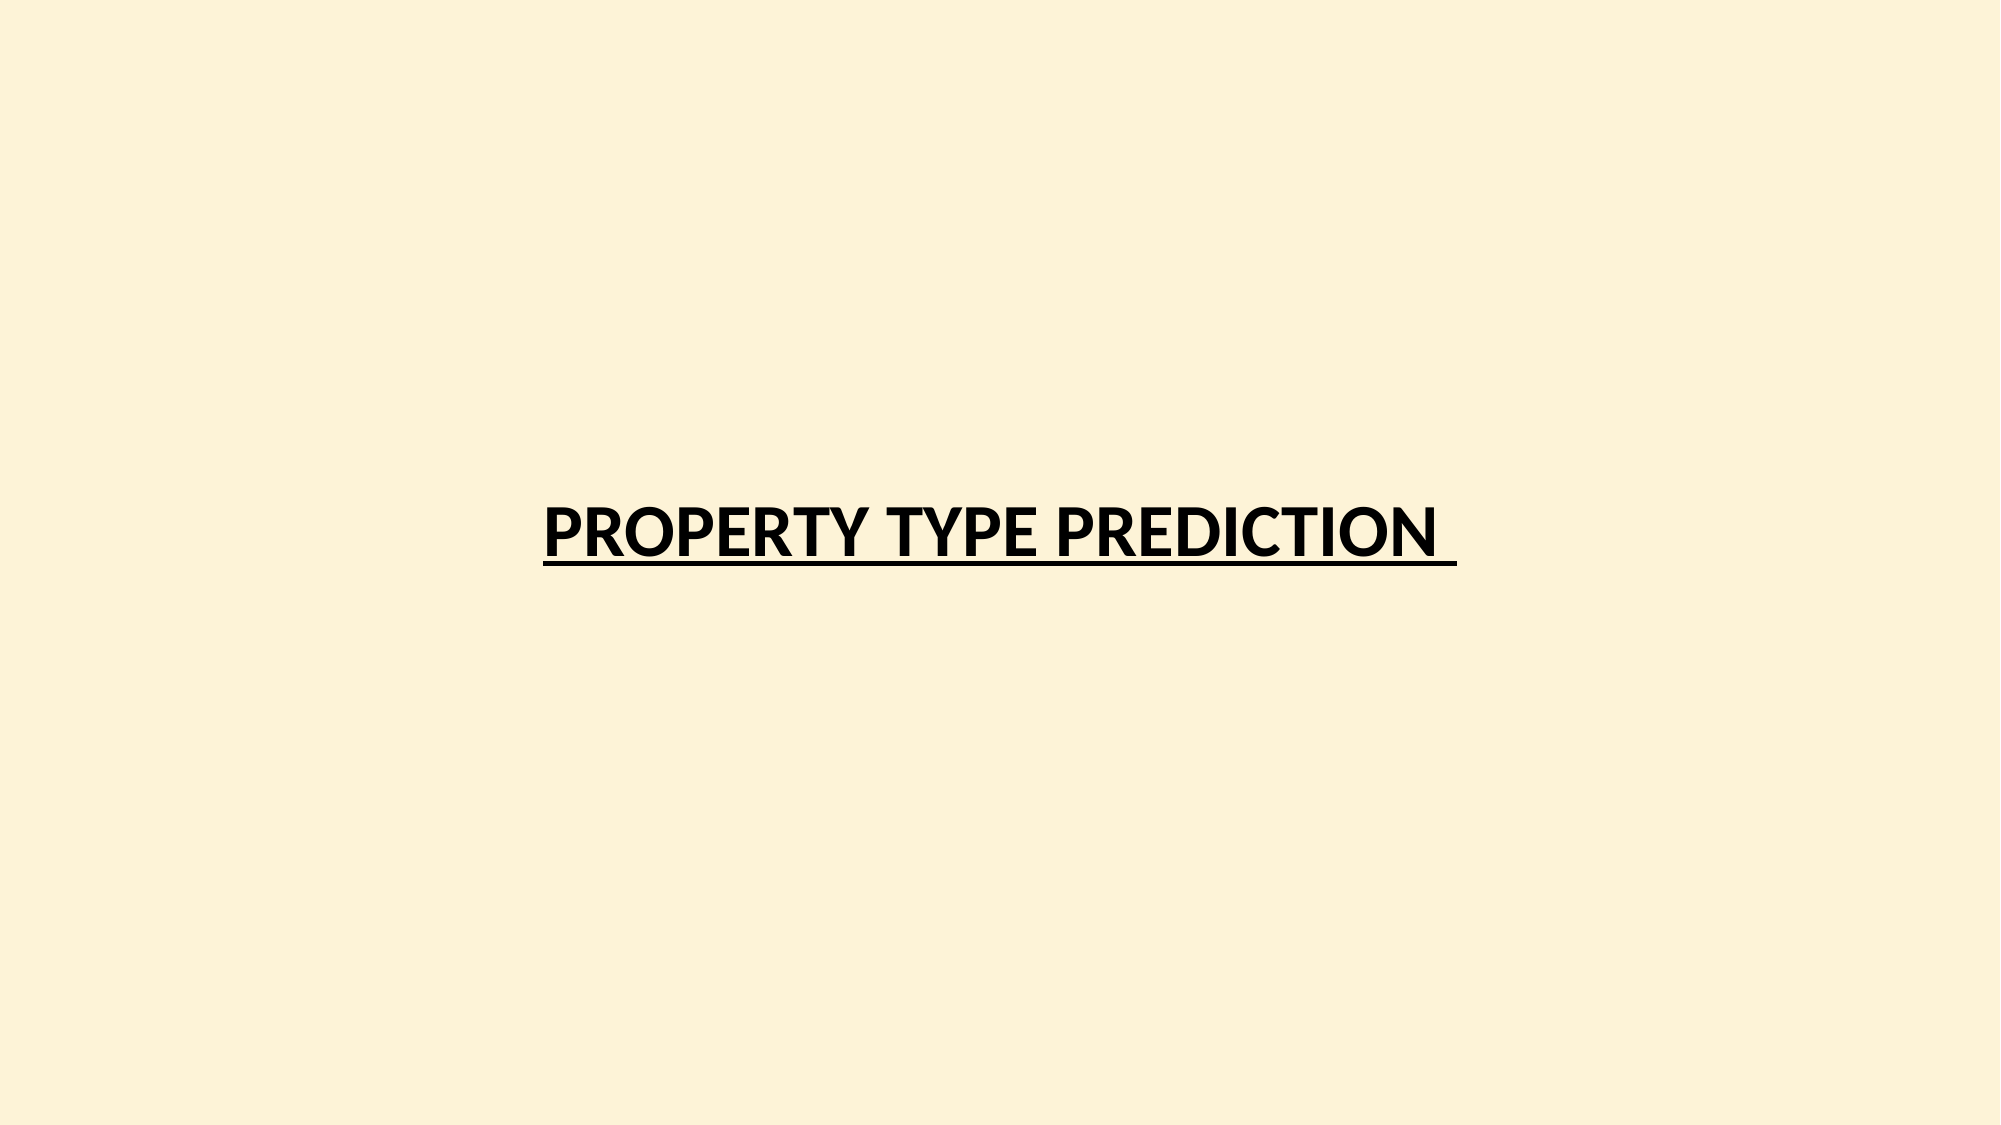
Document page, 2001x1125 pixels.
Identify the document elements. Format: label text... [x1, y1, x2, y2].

list PROPERTY TYPE PREDICTION [488, 483, 1512, 1125]
